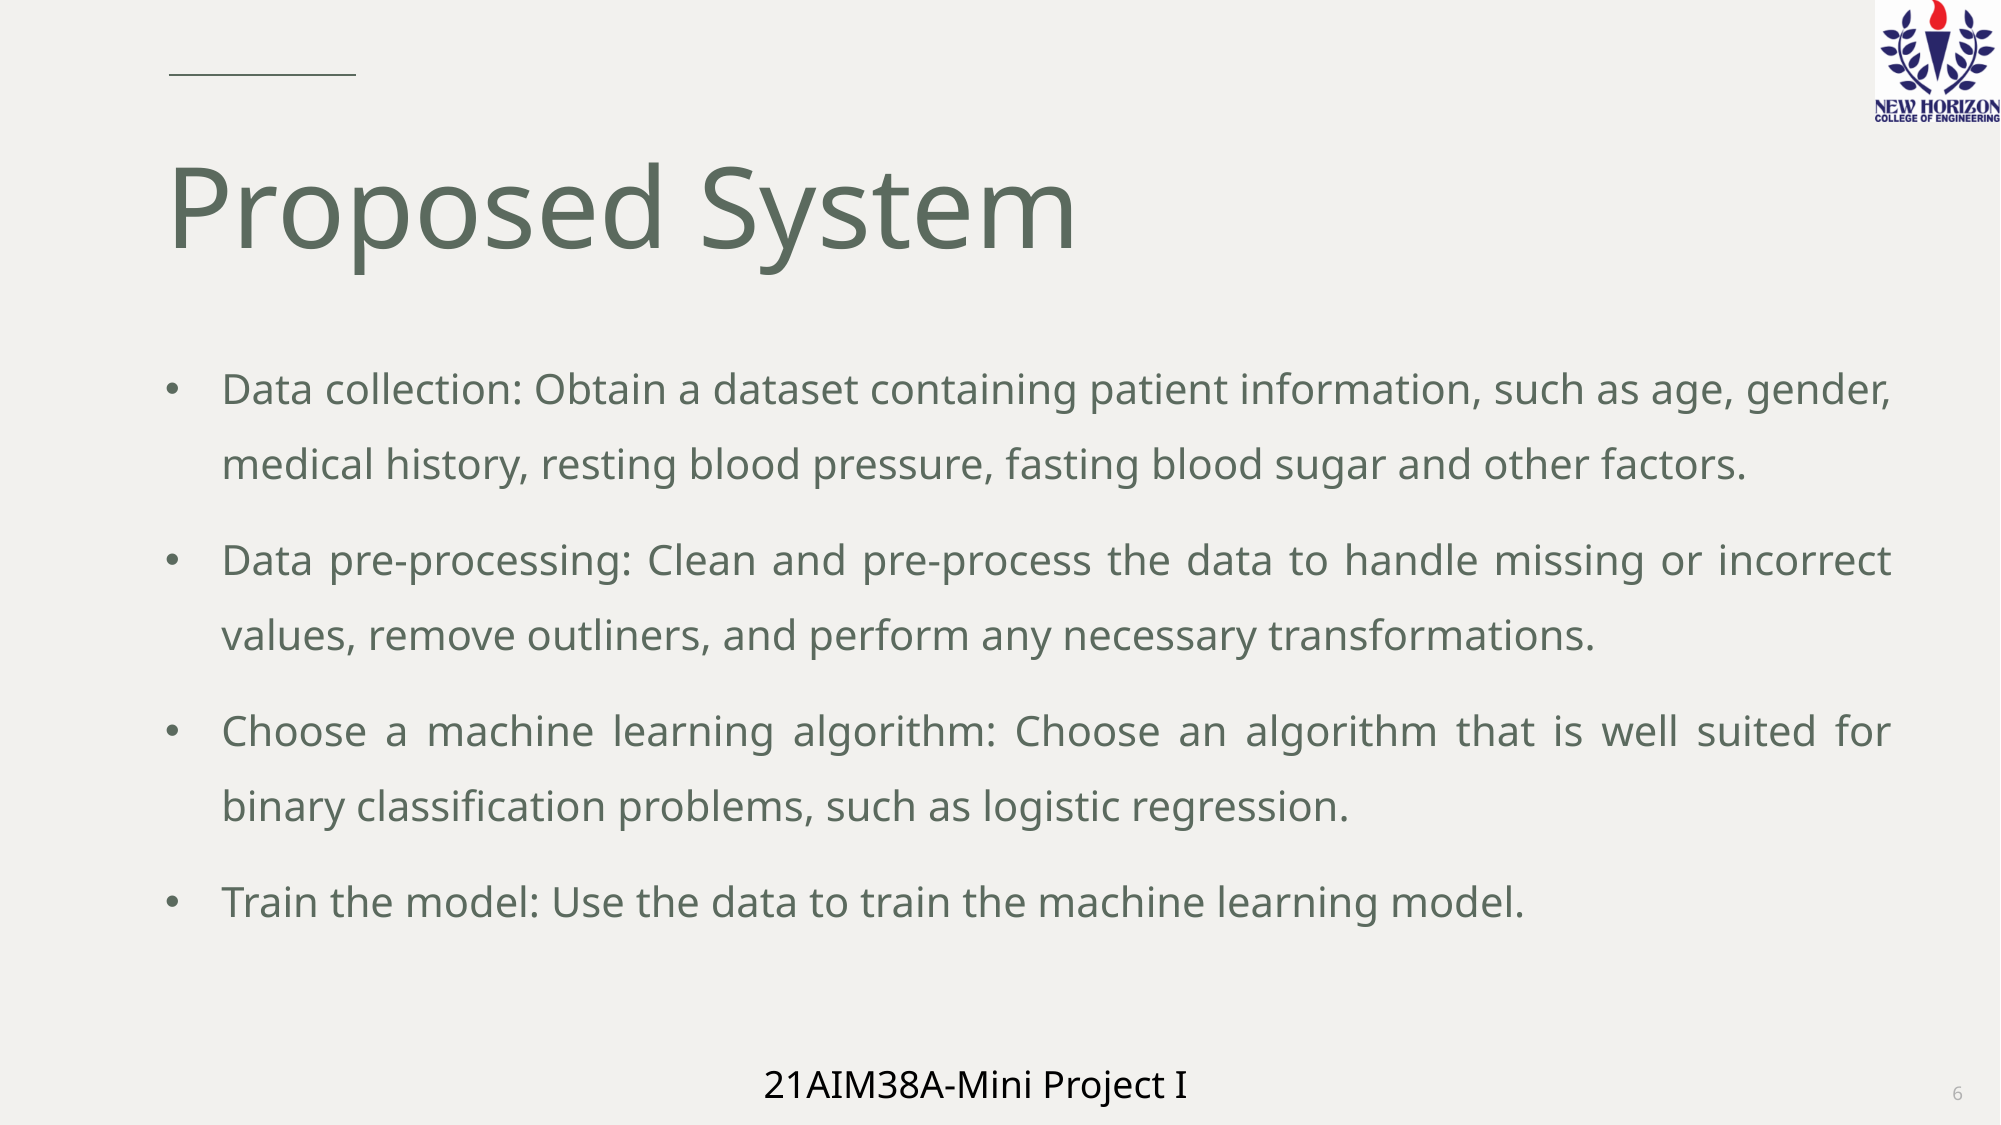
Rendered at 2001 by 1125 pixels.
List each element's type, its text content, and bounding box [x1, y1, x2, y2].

picture [1874, 0, 2000, 122]
slide_number 6 [1528, 1064, 1979, 1124]
text_box 21AIM38A-Mini Project I [748, 1053, 1203, 1114]
list Data collection: Obtain a dataset containing patient information, such as age, gender, medical history, resting blood pressure, fasting blood sugar and other factors. Data pre-processing: Clean and pre-process the data to handle missing or incorrect values, remove outliners, and perform any necessary transformations. Choose a machine learning algorithm: Choose an algorithm that is well suited for binary classification problems, such as logistic regression. Train the model: Use the data to train the machine learning model. [150, 330, 1908, 1031]
title Proposed System [150, 143, 1546, 297]
